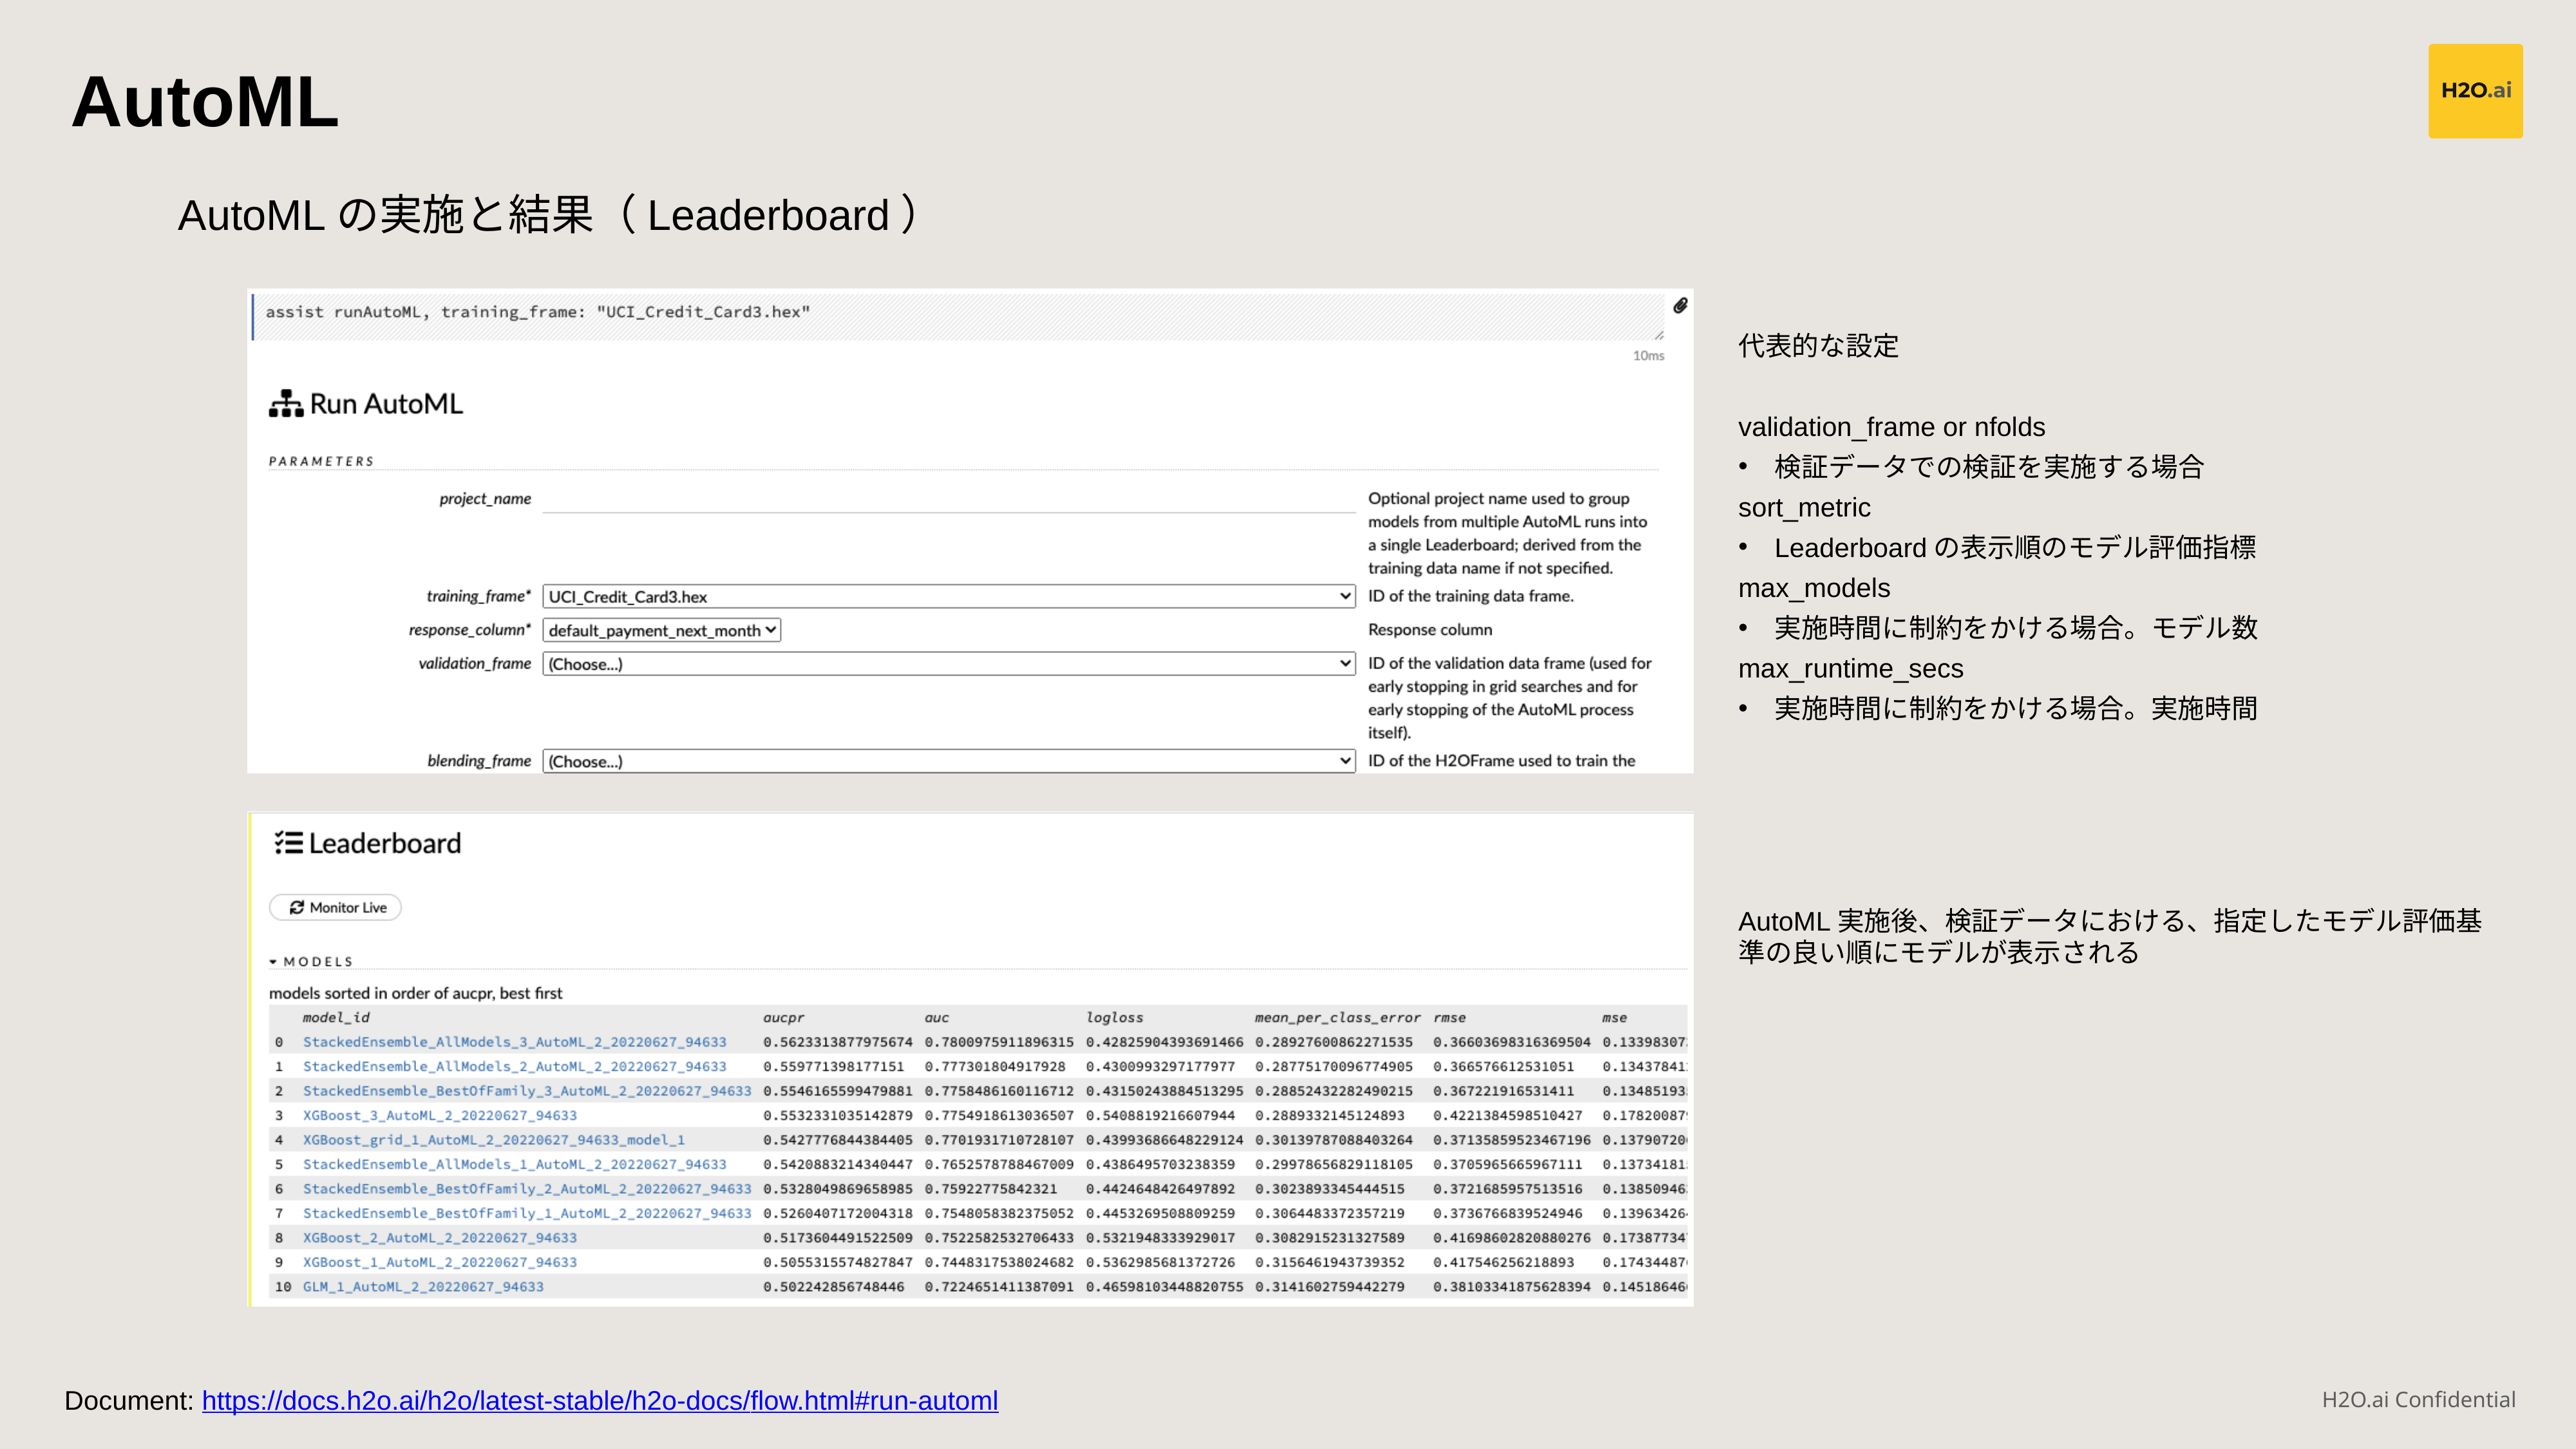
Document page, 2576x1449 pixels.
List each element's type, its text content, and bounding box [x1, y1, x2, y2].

text_box 代表的な設定 validation_frame or nfolds 検証データでの検証を実施する場合 sort_metric Leaderboardの表示順のモデル評価指標 max_models 実施時間に制約をかける場合。モデル数 max_runtime_secs 実施時間に制約をかける場合。実施時間 [1728, 324, 2498, 769]
text_box Document: https://docs.h2o.ai/h2o/latest-stable/h2o-docs/flow.html#run-automl [55, 1378, 1344, 1421]
picture [247, 289, 1694, 773]
picture [247, 811, 1694, 1307]
text_box AutoML実施後、検証データにおける、指定したモデル評価基準の良い順にモデルが表示される [1728, 899, 2498, 1014]
picture [2429, 44, 2523, 138]
text_box AutoMLの実施と結果（Leaderboard） [169, 182, 2445, 243]
text_box AutoML [61, 49, 2363, 146]
